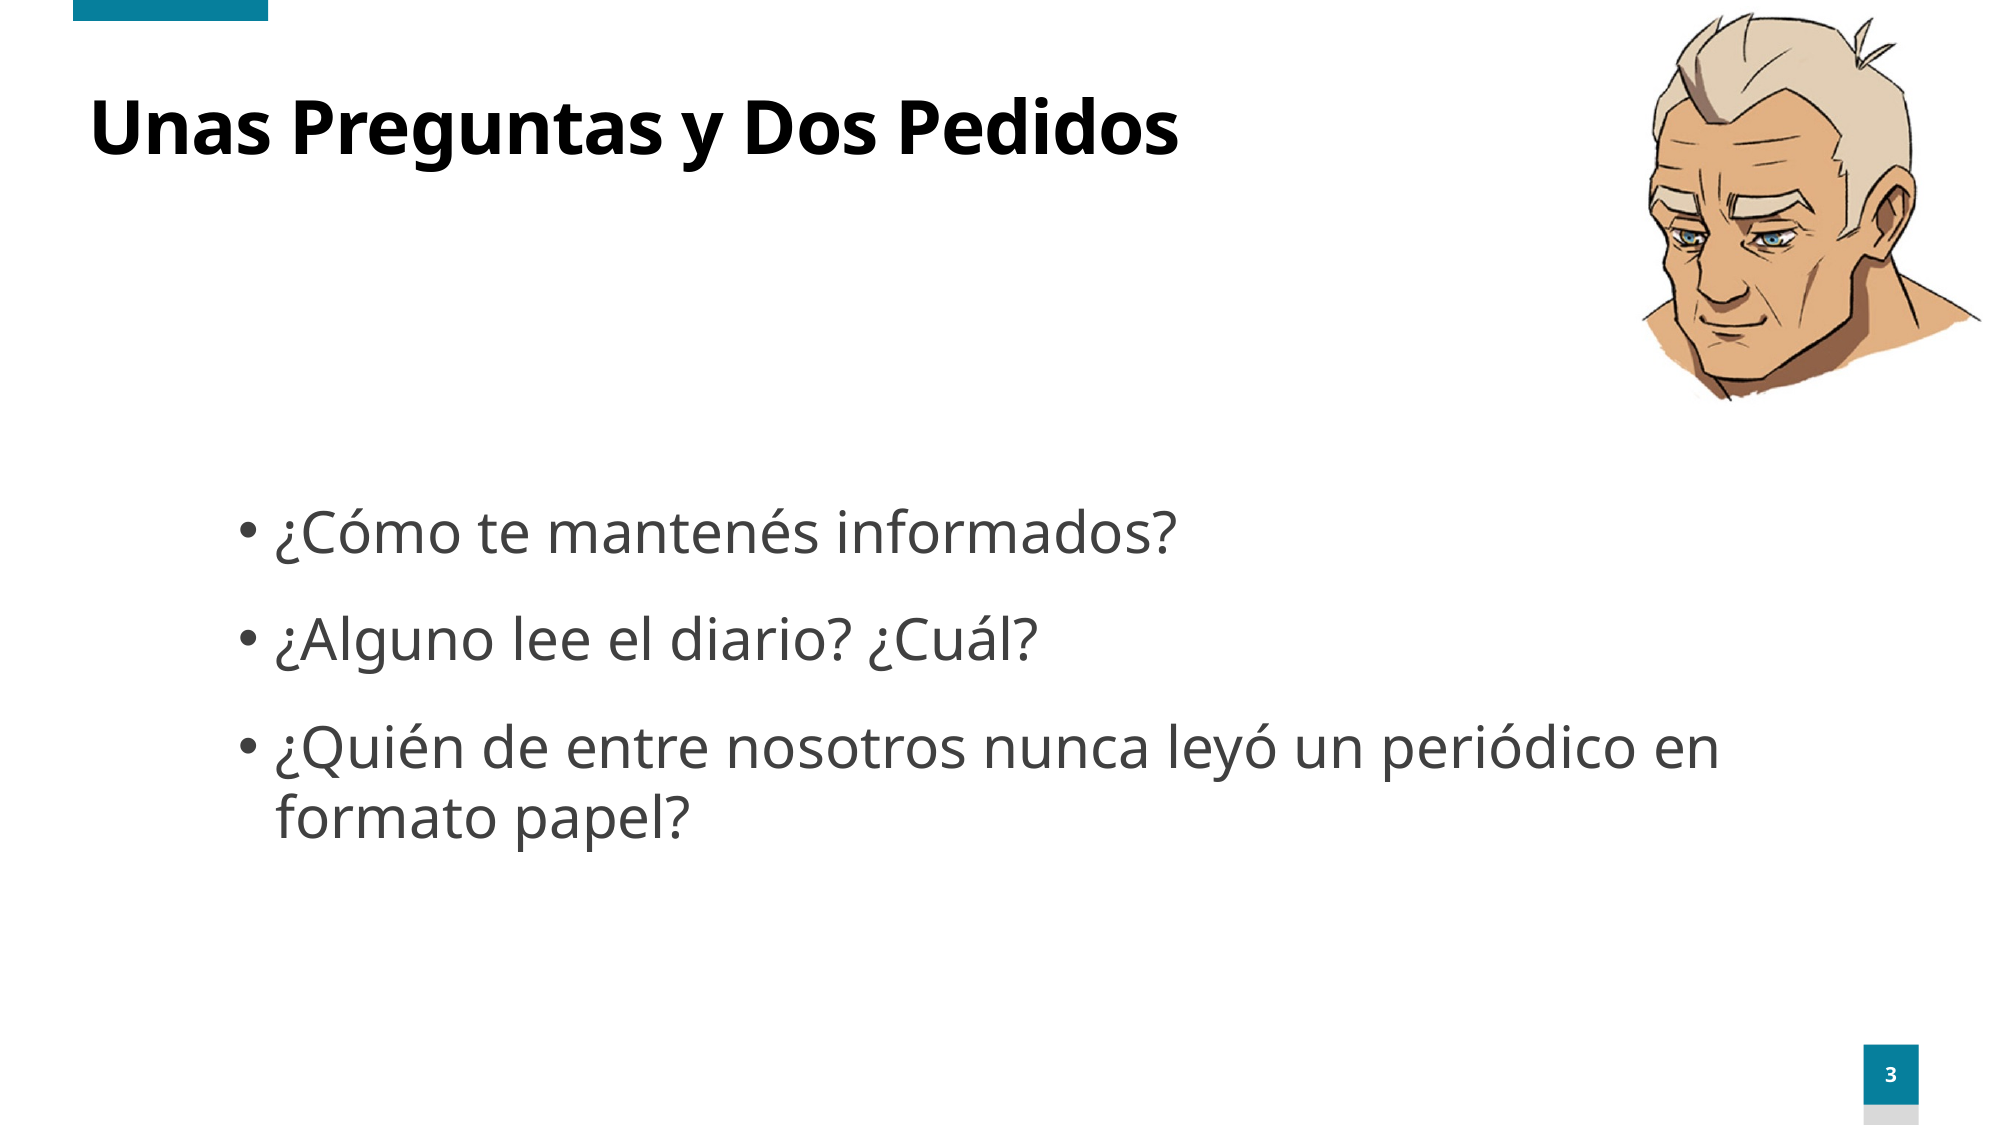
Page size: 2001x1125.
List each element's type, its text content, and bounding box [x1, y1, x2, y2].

picture [1620, 6, 1983, 413]
title Unas Preguntas y Dos Pedidos [73, 82, 1620, 179]
list ¿Cómo te mantenés informados? ¿Alguno lee el diario? ¿Cuál? ¿Quién de entre nosotros nunca leyó un periódico en formato papel? [73, 239, 1907, 1023]
